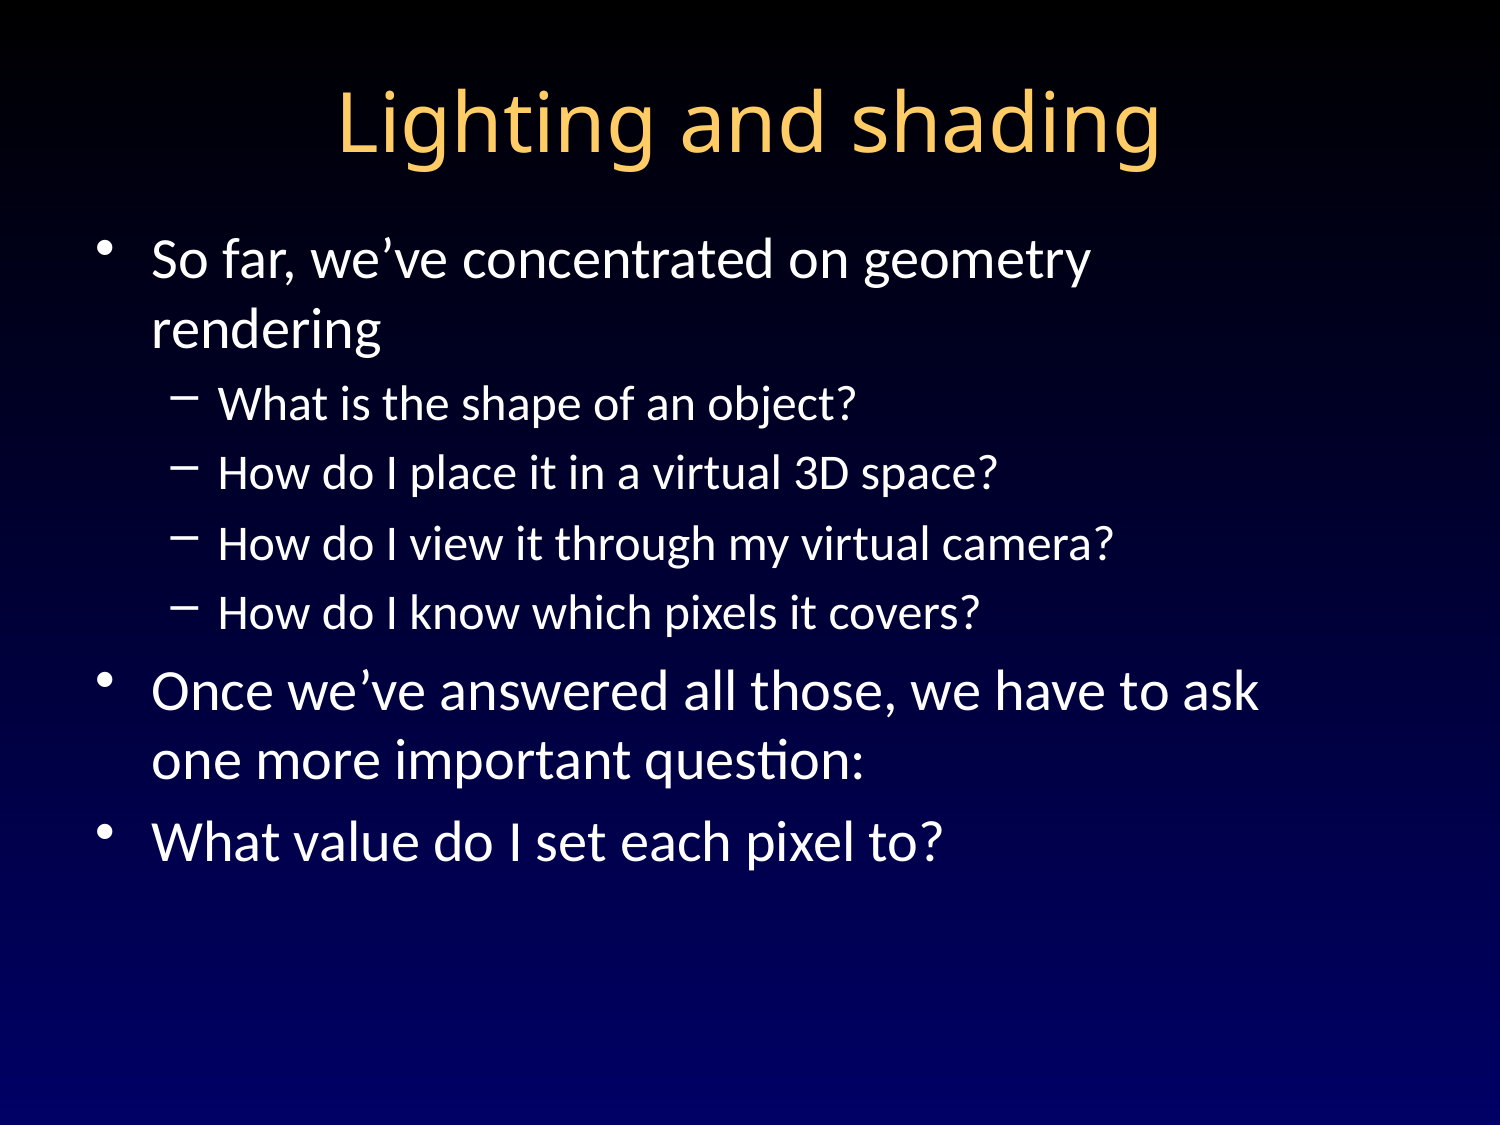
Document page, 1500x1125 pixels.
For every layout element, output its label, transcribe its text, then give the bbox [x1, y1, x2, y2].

text_box Lighting and shading [80, 24, 1420, 213]
text_box So far, we’ve concentrated on geometry rendering What is the shape of an object? How do I place it in a virtual 3D space? How do I view it through my virtual camera? How do I know which pixels it covers? Once we’ve answered all those, we have to ask one more important question: What value do I set each pixel to? [80, 212, 1336, 1125]
